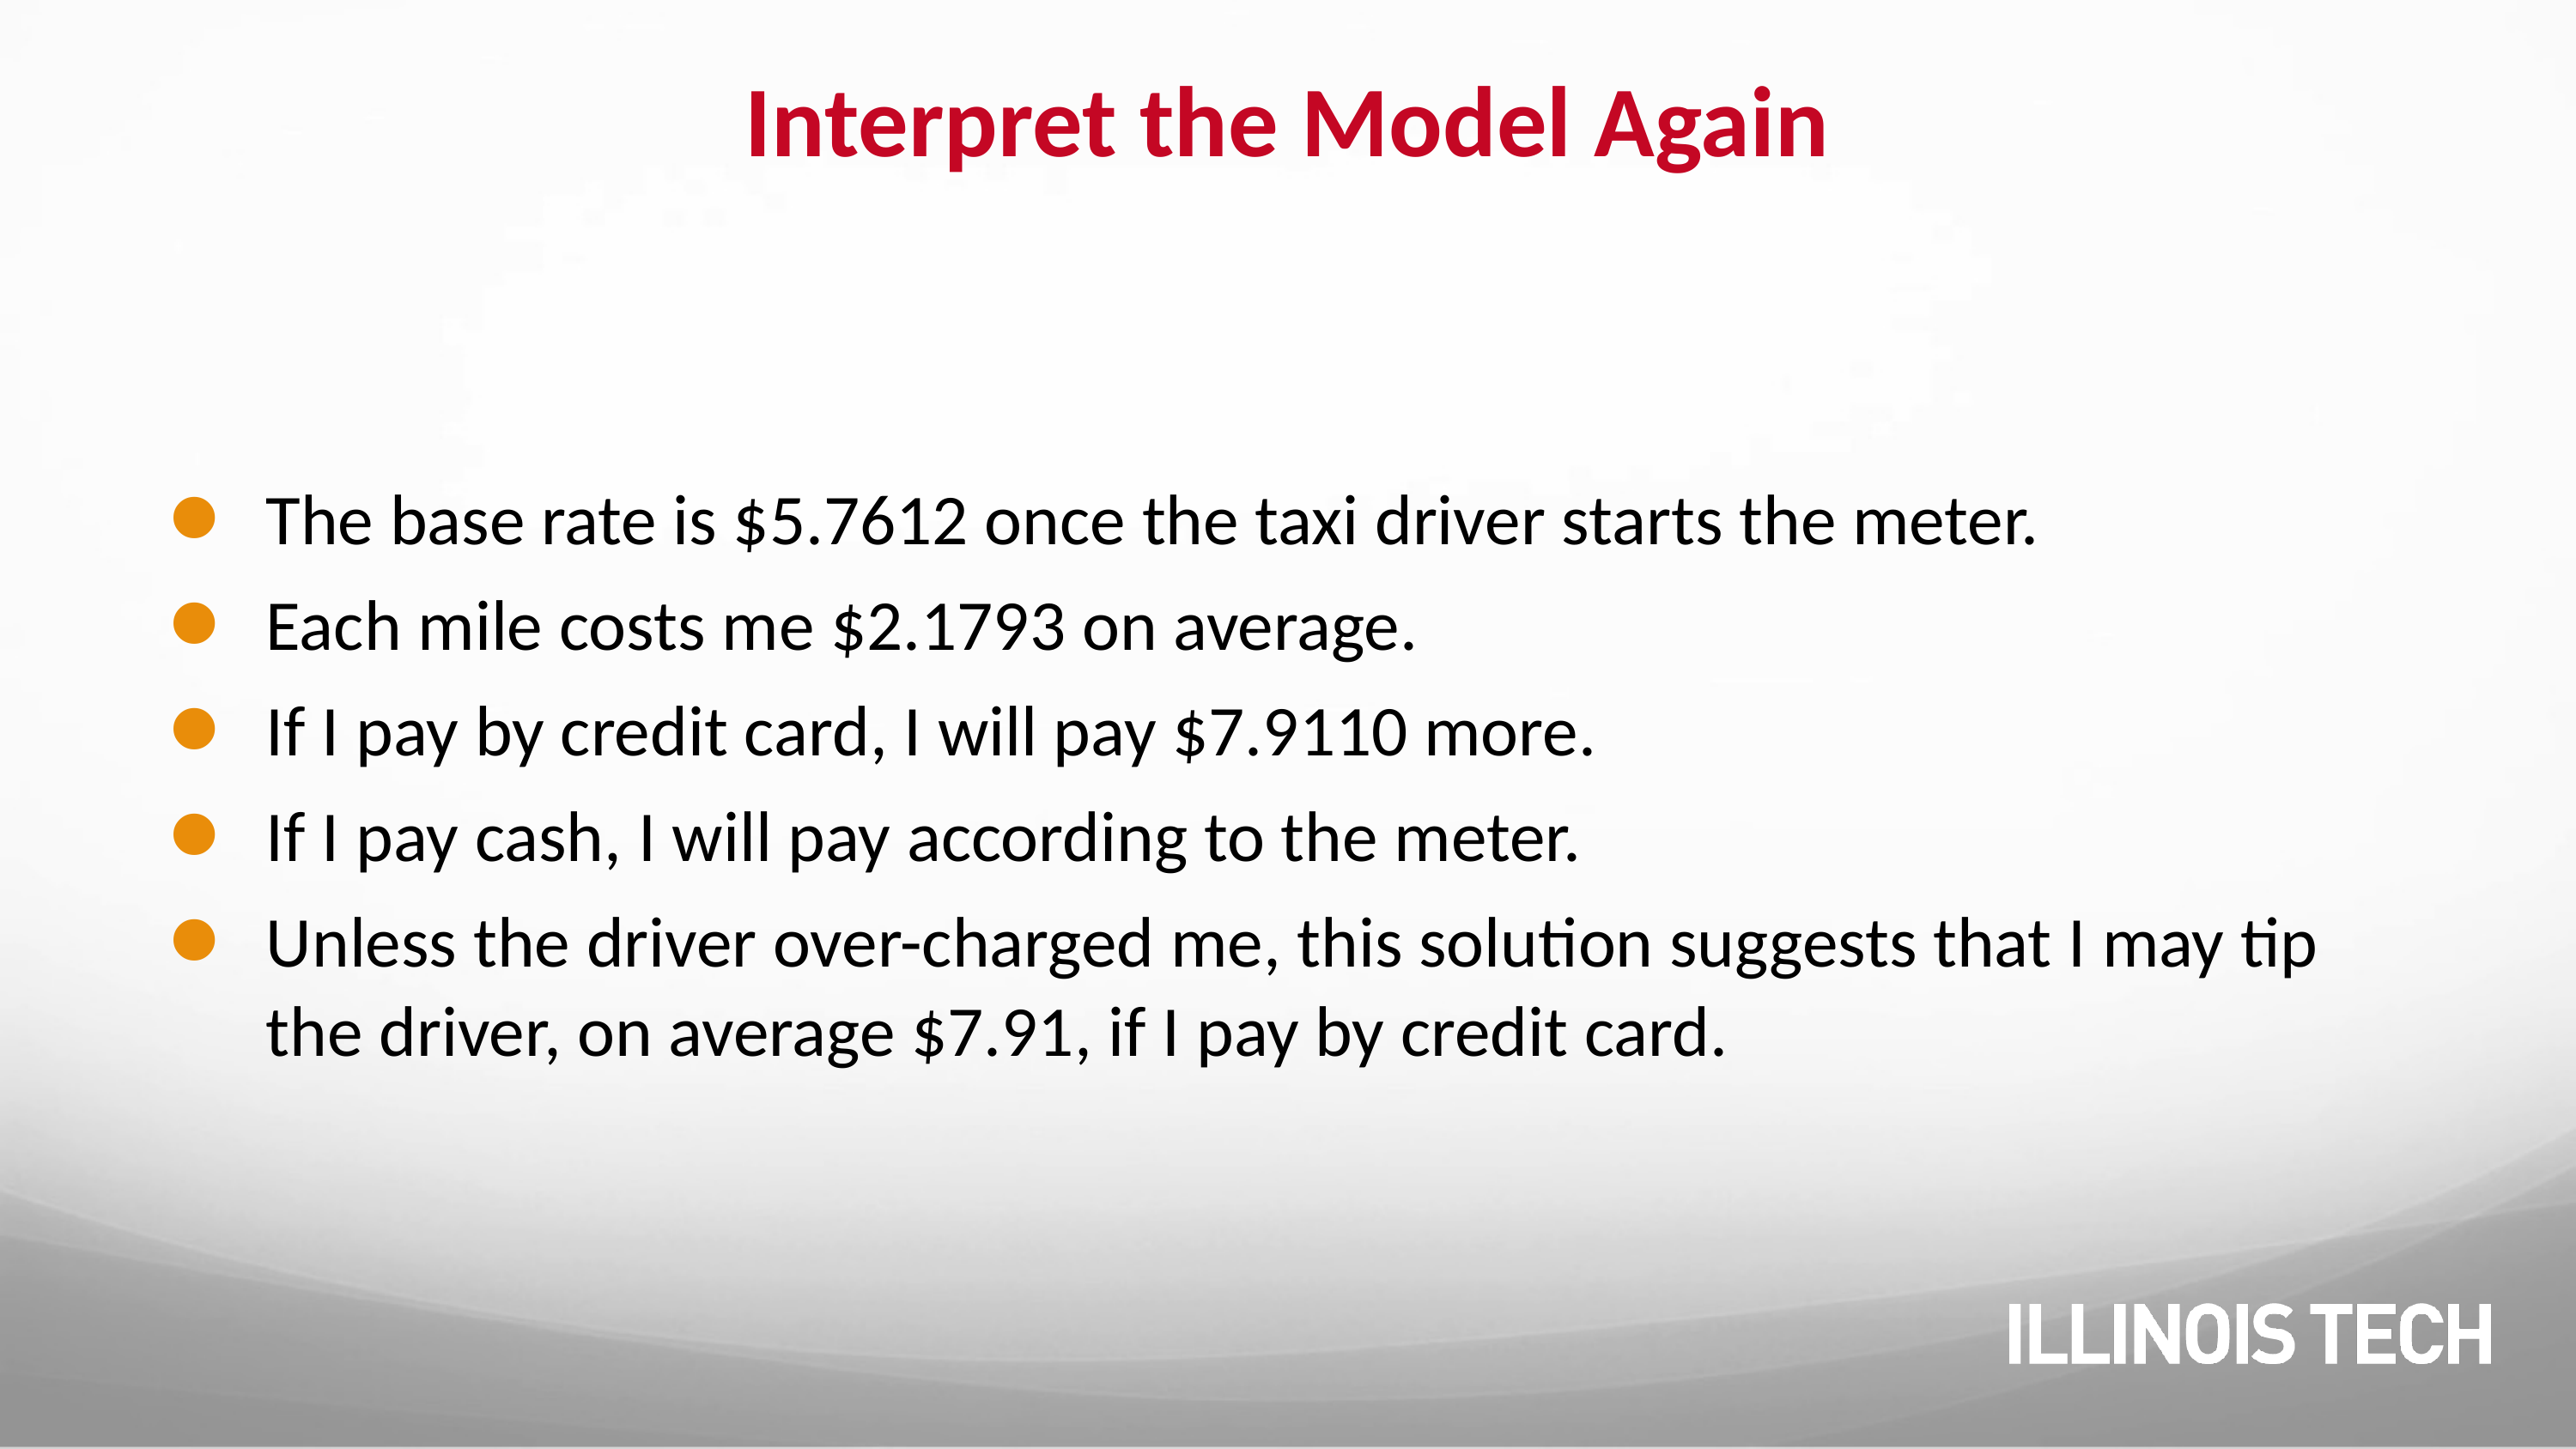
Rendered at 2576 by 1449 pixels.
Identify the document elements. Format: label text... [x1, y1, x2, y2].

picture [0, 0, 2576, 1449]
title Interpret the Model Again [155, 22, 2421, 241]
list The base rate is $5.7612 once the taxi driver starts the meter. Each mile costs me $2.1793 on average. If I pay by credit card, I will pay $7.9110 more. If I pay cash, I will pay according to the meter. Unless the driver over-charged me, this solution suggests that I may tip the driver, on average $7.91, if I pay by credit card. [155, 288, 2421, 1259]
